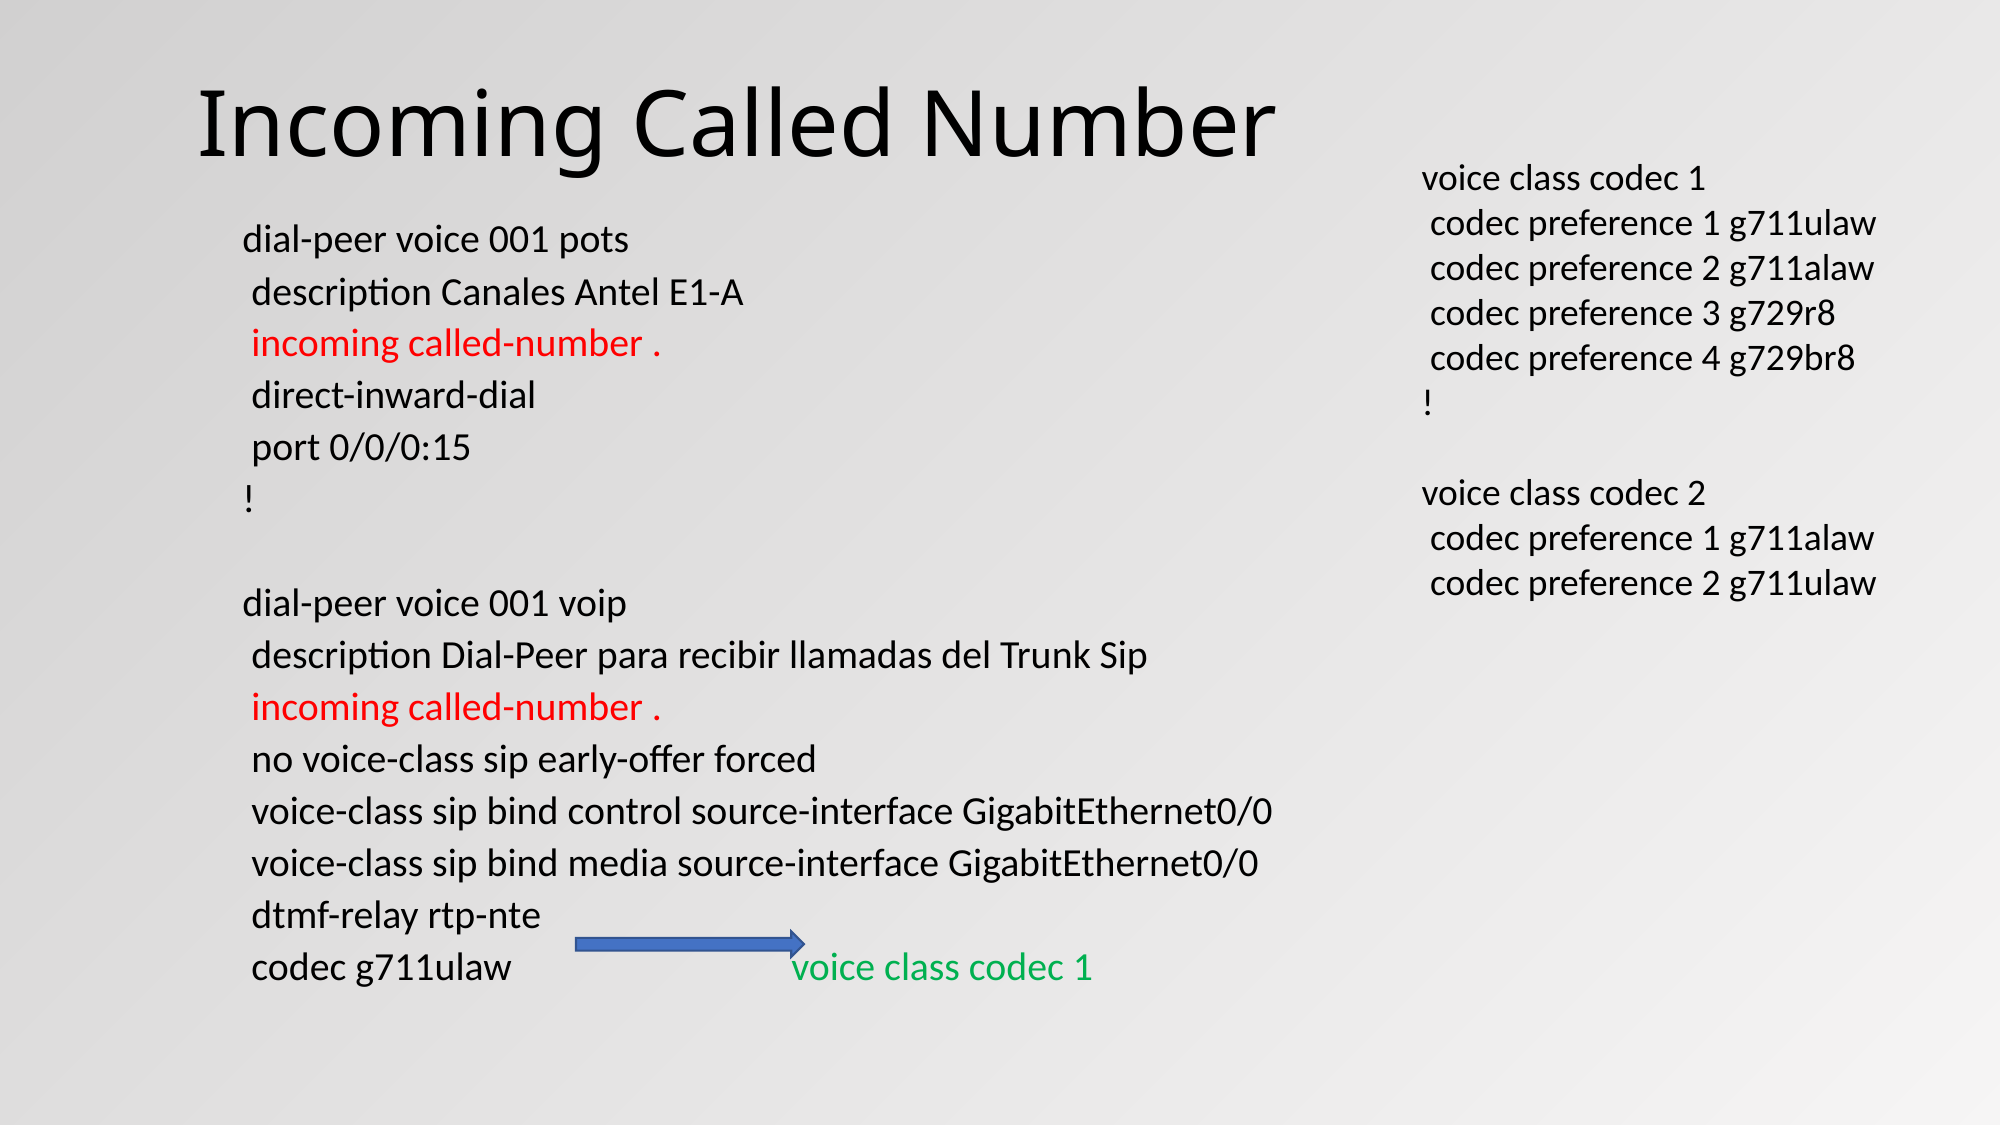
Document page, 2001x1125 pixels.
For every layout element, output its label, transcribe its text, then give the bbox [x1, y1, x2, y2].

text_box voice class codec 1 codec preference 1 g711ulaw codec preference 2 g711alaw codec preference 3 g729r8 codec preference 4 g729br8 ! voice class codec 2 codec preference 1 g711alaw codec preference 2 g711ulaw [1406, 145, 1914, 611]
title Incoming Called Number [183, 29, 1851, 224]
list dial-peer voice 001 pots description Canales Antel E1-A incoming called-number . direct-inward-dial port 0/0/0:15 ! dial-peer voice 001 voip description Dial-Peer para recibir llamadas del Trunk Sip incoming called-number . no voice-class sip early-offer forced voice-class sip bind control source-interface GigabitEthernet0/0 voice-class sip bind media source-interface GigabitEthernet0/0 dtmf-relay rtp-nte codec g711ulaw voice class codec 1 [86, 211, 1356, 1005]
text_box [574, 928, 806, 960]
